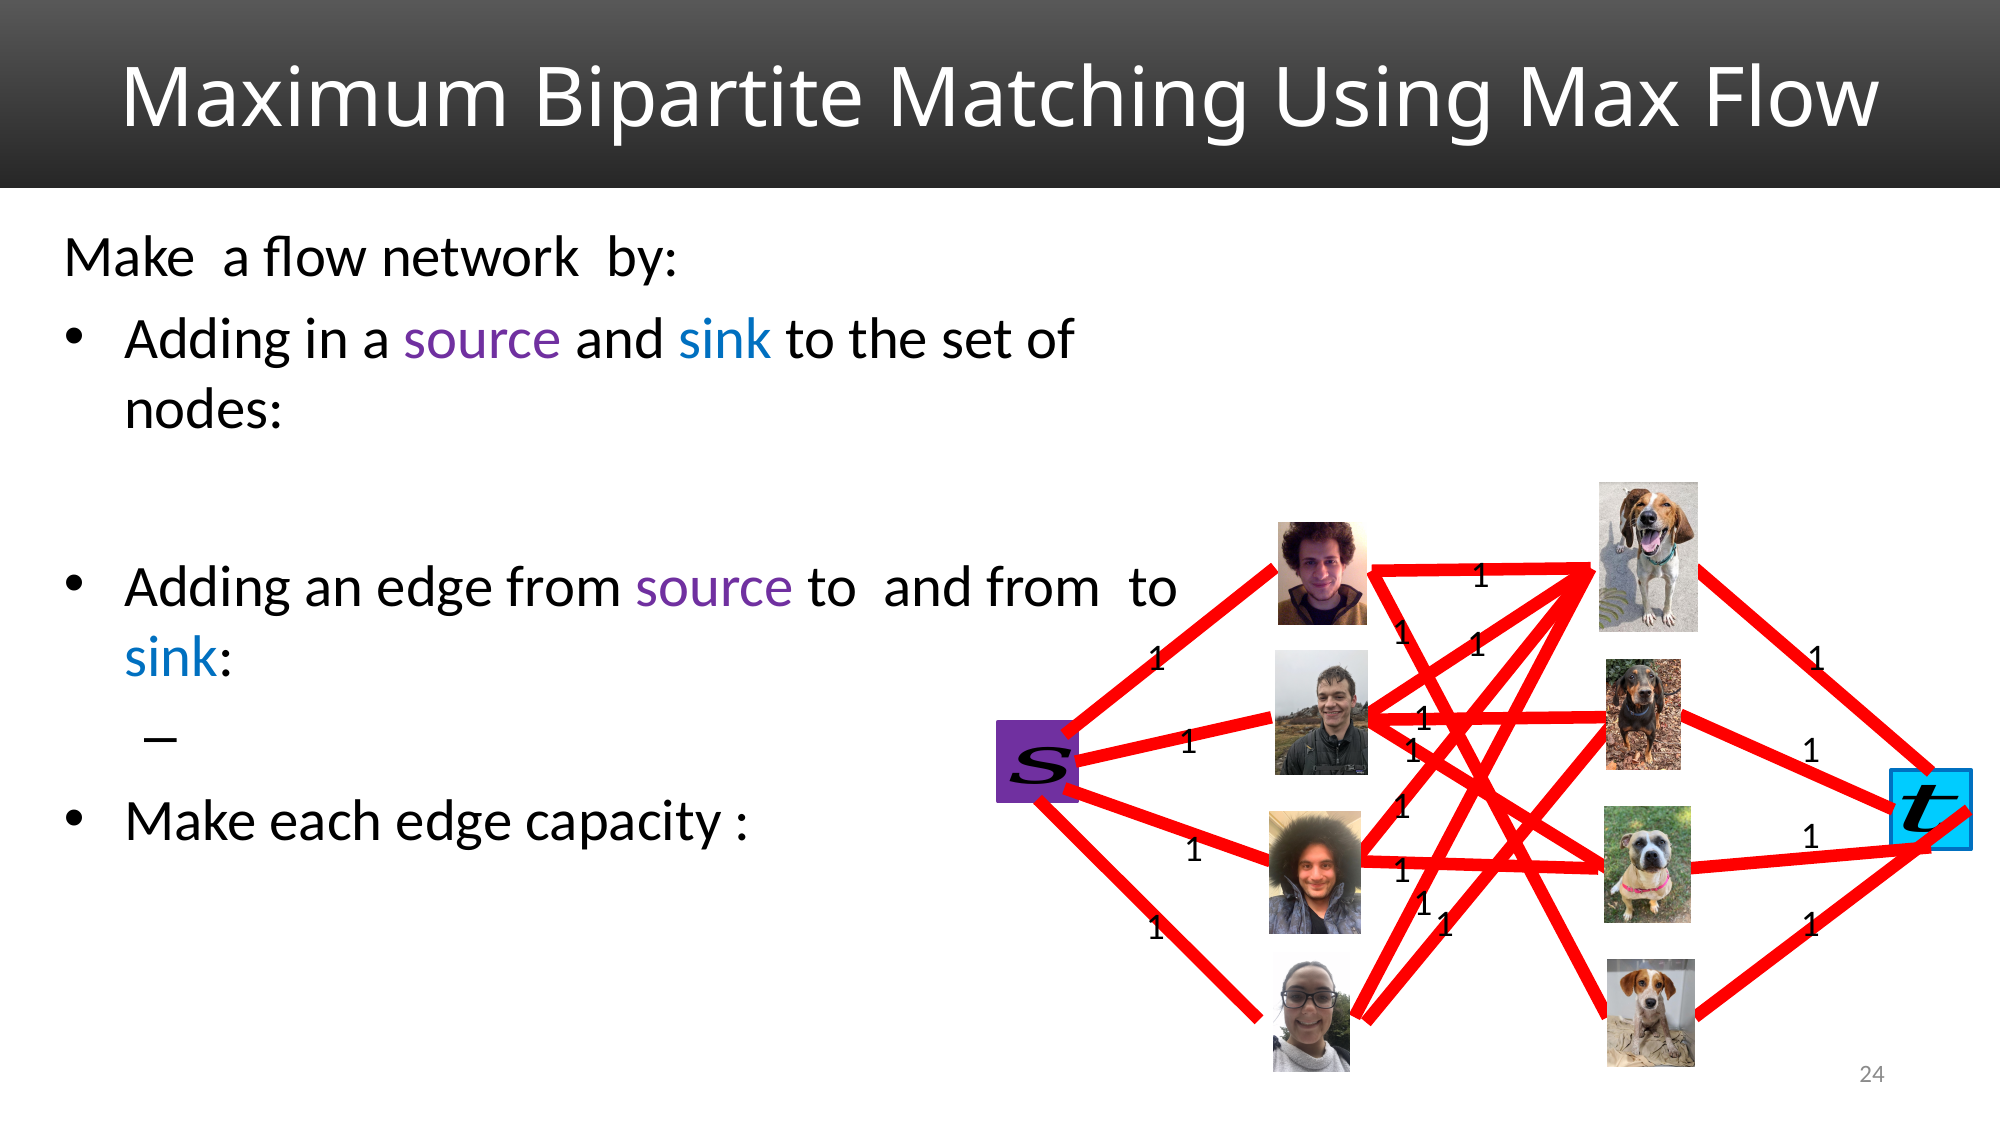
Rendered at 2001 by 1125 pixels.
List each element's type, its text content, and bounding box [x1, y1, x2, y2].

picture [1598, 482, 1698, 632]
slide_number 24 [1433, 1042, 1900, 1103]
picture [1274, 650, 1369, 775]
picture [1607, 959, 1696, 1068]
picture [1273, 952, 1351, 1072]
title Maximum Bipartite Matching Using Max Flow [99, 24, 1900, 163]
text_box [999, 541, 1969, 1023]
picture [1603, 806, 1691, 923]
picture [1269, 811, 1361, 934]
picture [1606, 659, 1681, 771]
picture [1278, 522, 1367, 625]
